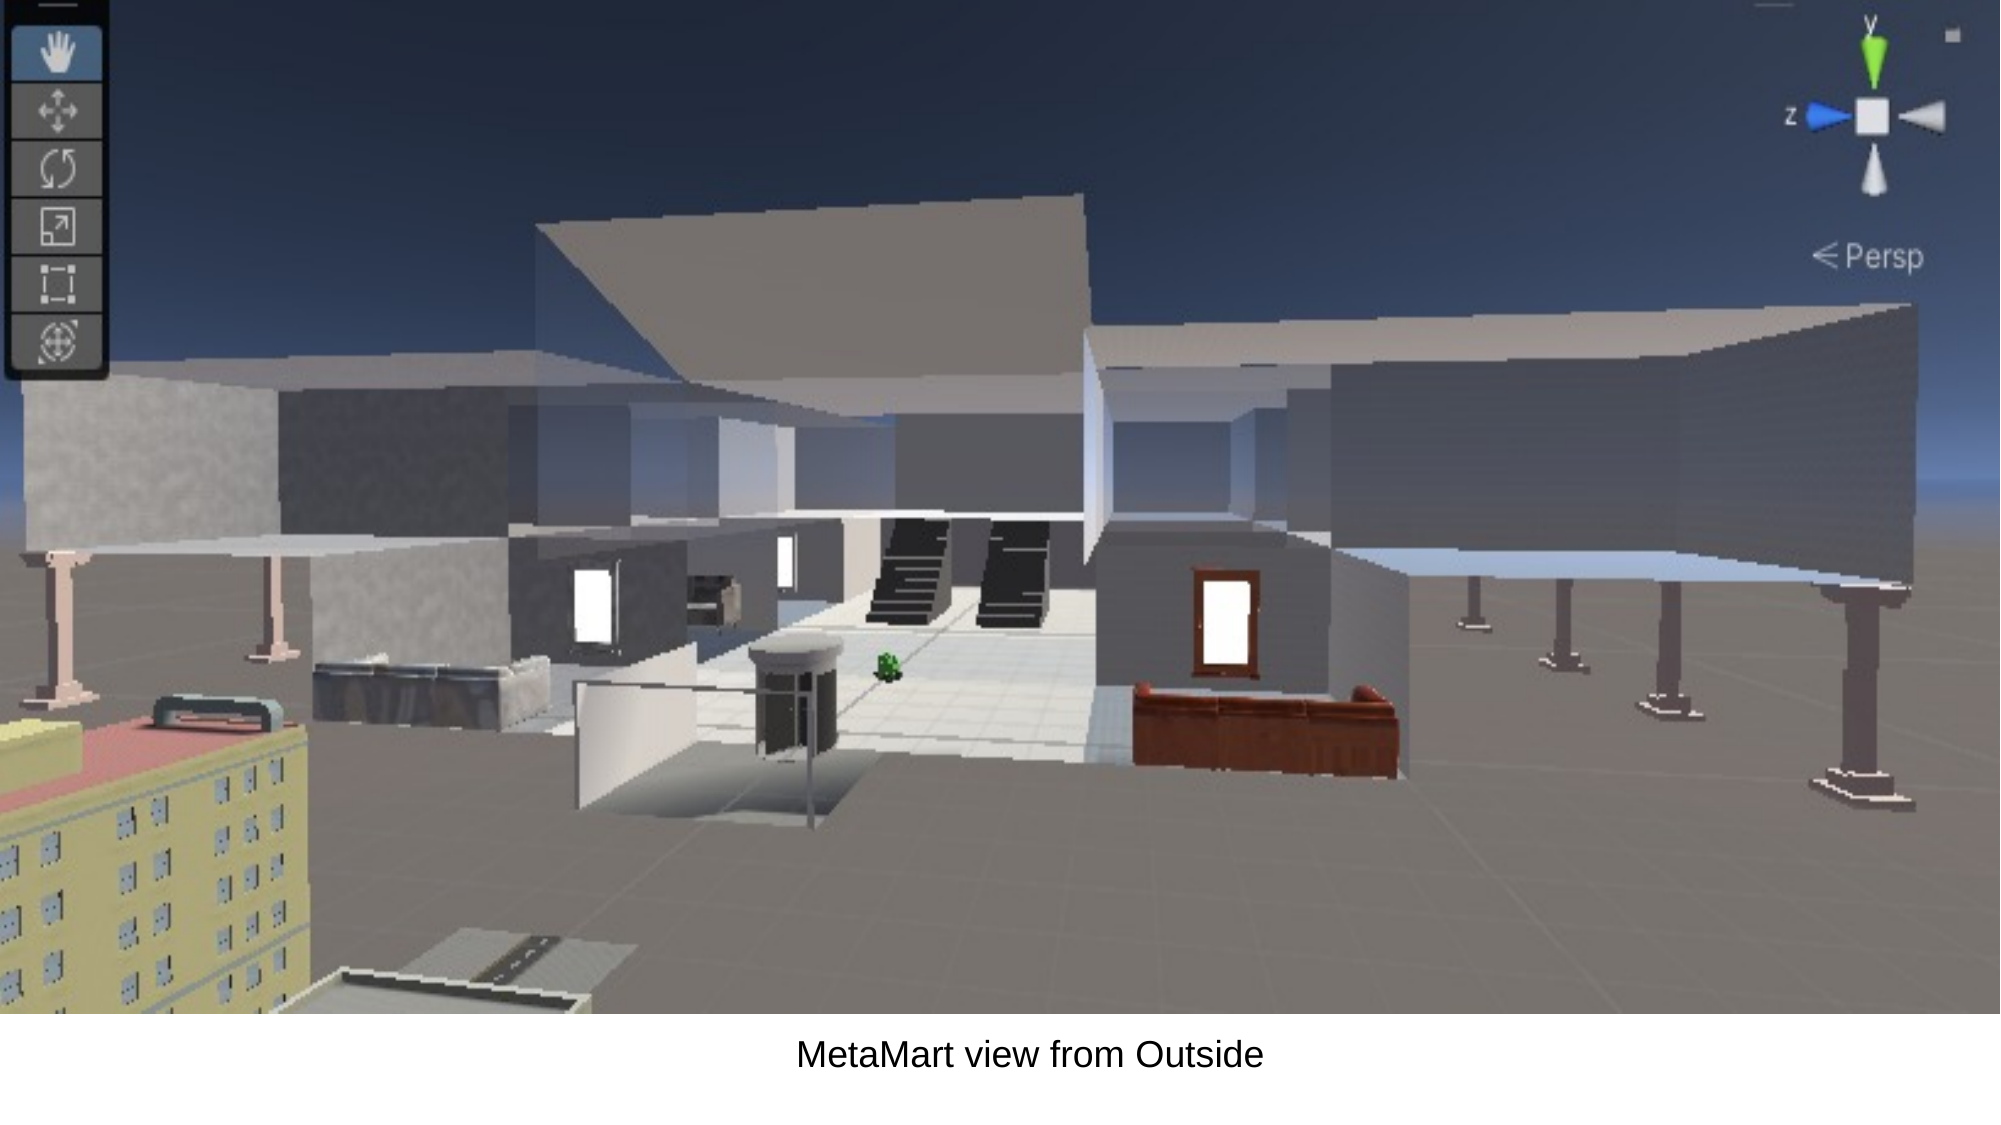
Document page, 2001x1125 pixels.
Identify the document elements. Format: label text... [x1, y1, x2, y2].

text_box MetaMart view from Outside [781, 1023, 1785, 1083]
picture [0, 0, 2000, 1015]
